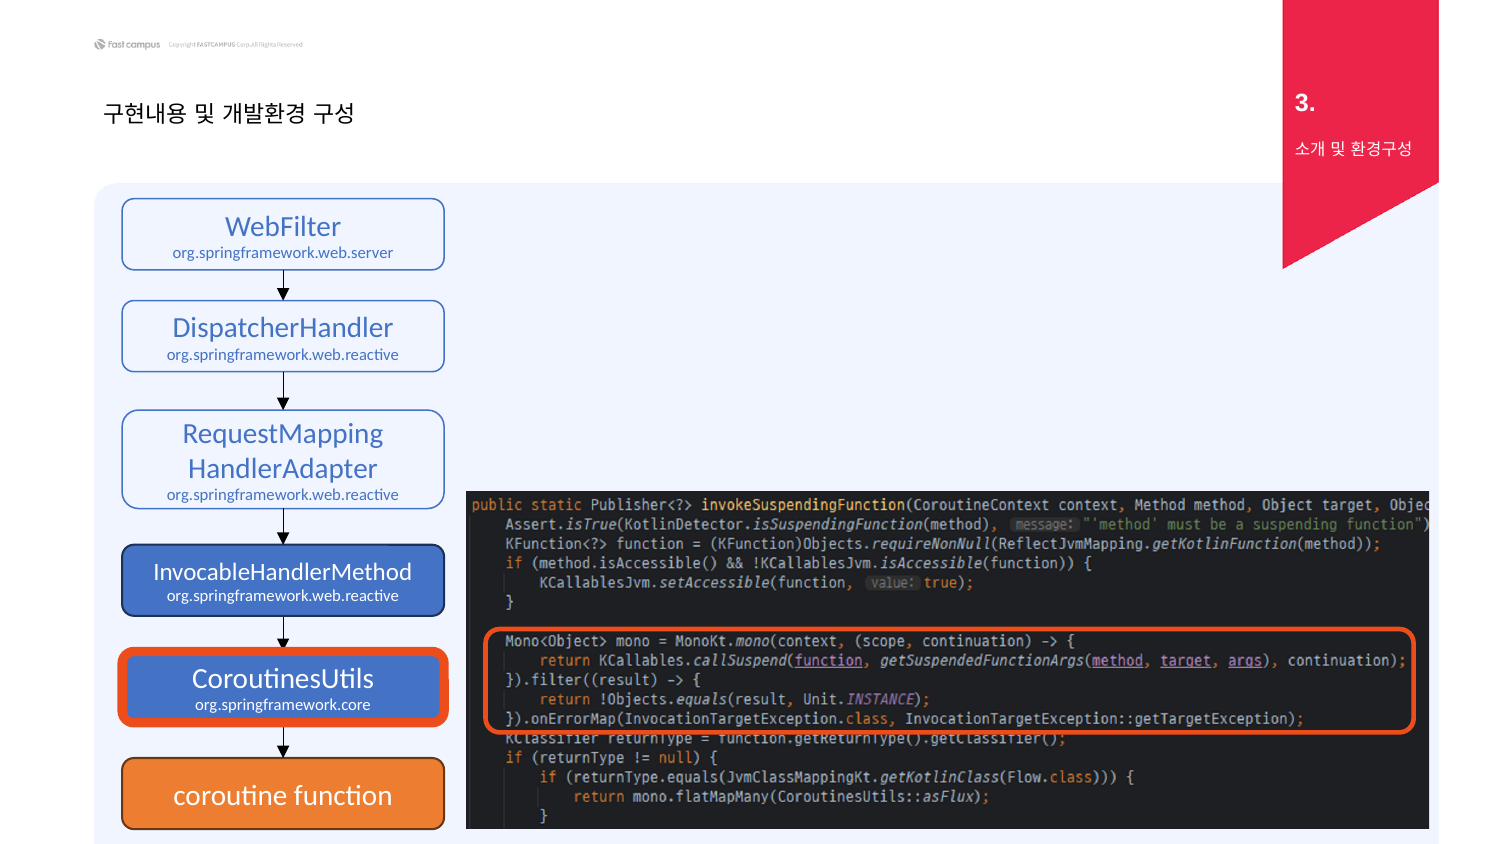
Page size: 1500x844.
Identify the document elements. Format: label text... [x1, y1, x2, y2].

text_box RequestMapping HandlerAdapter org.springframework.web.reactive [122, 410, 445, 509]
text_box DispatcherHandler org.springframework.web.reactive [122, 300, 445, 372]
picture [0, 0, 1500, 844]
text_box 소개 및 환경구성 [1281, 135, 1438, 184]
title 구현내용 및 개발환경 구성 [103, 95, 1281, 167]
text_box coroutine function [121, 756, 446, 831]
text_box InvocableHandlerMethod org.springframework.web.reactive [121, 543, 446, 617]
text_box [121, 650, 446, 724]
text_box WebFilter org.springframework.web.server [122, 198, 445, 270]
text_box 3. [1281, 86, 1438, 135]
